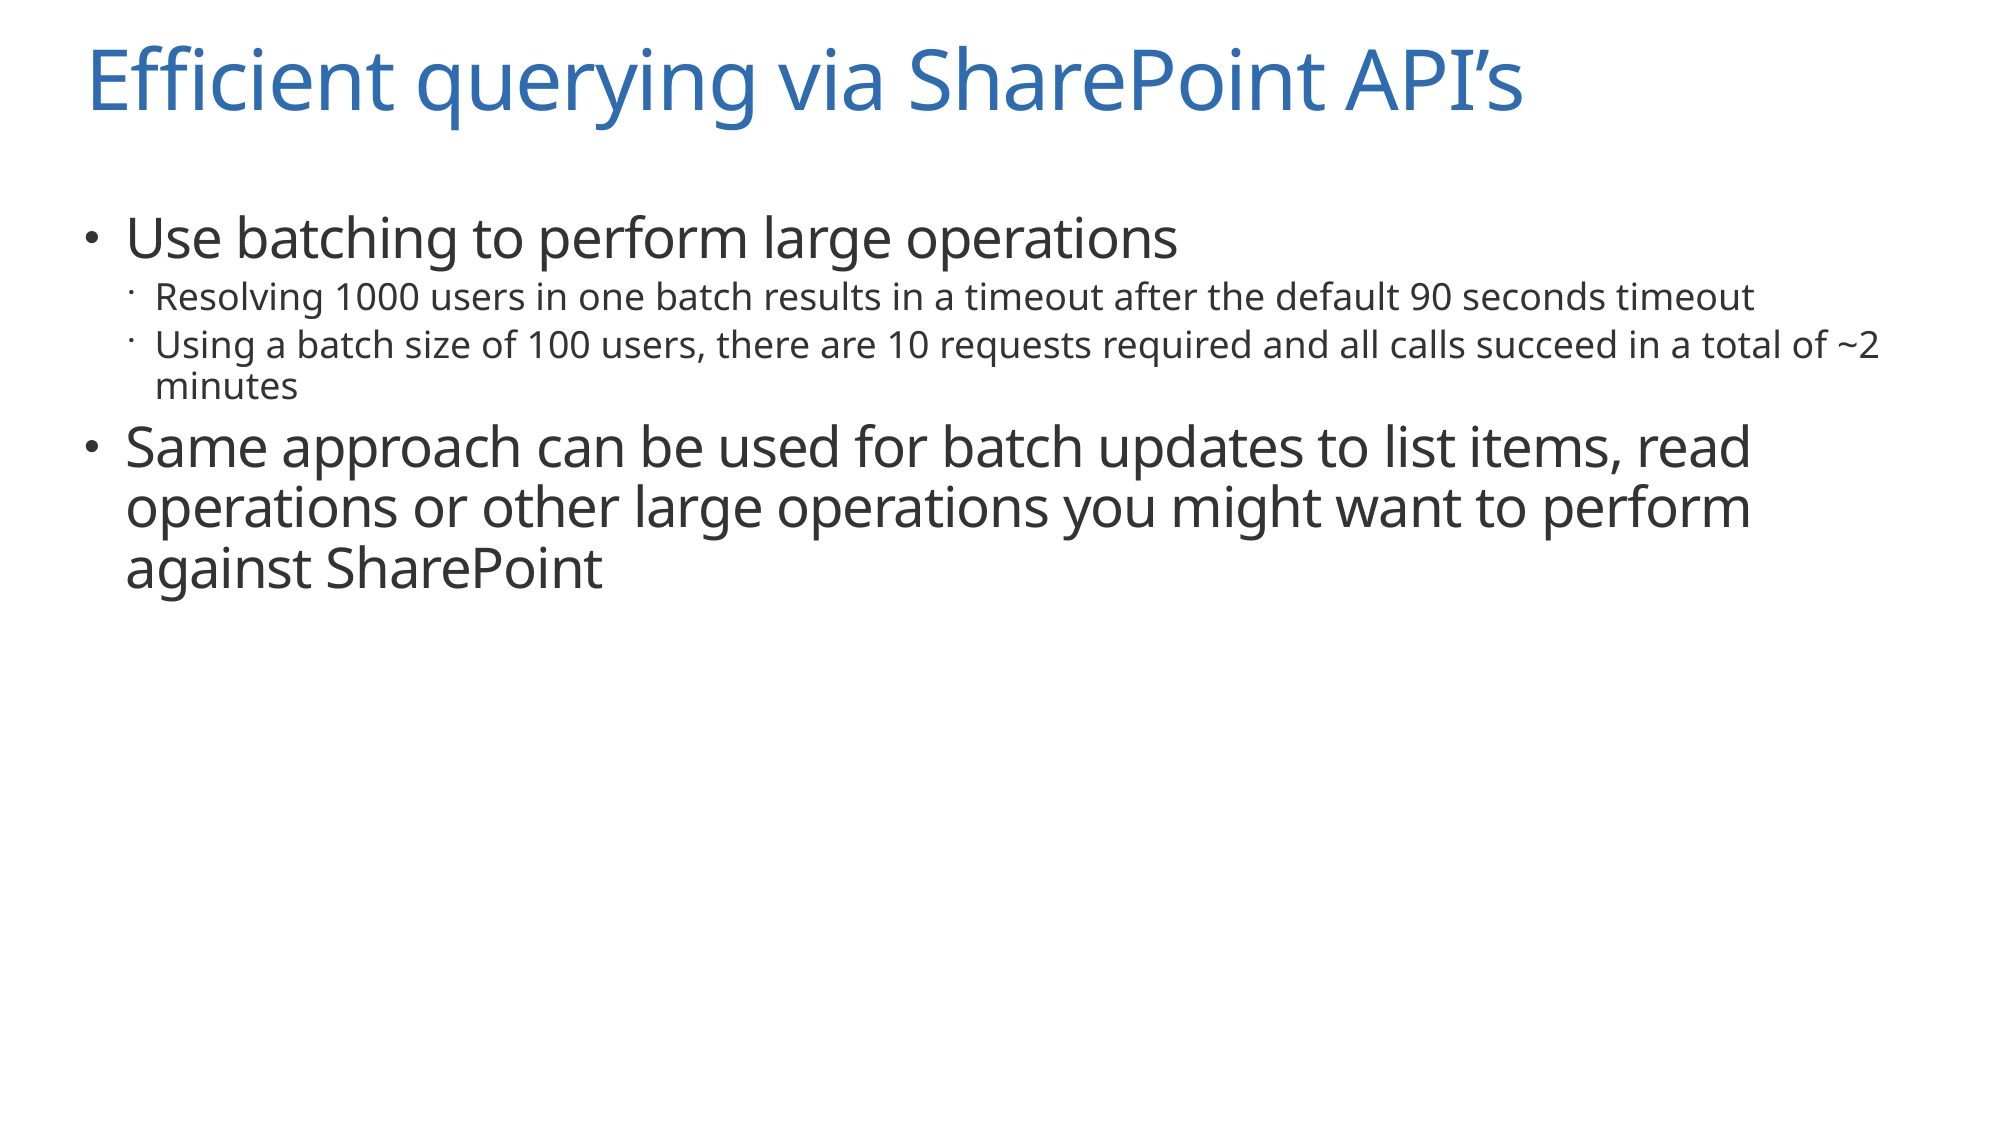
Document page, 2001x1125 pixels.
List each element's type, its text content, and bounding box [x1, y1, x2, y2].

list Use batching to perform large operations Resolving 1000 users in one batch results in a timeout after the default 90 seconds timeout Using a batch size of 100 users, there are 10 requests required and all calls succeed in a total of ~2 minutes Same approach can be used for batch updates to list items, read operations or other large operations you might want to perform against SharePoint [84, 210, 1887, 964]
title Efficient querying via SharePoint API’s [85, 37, 1915, 161]
